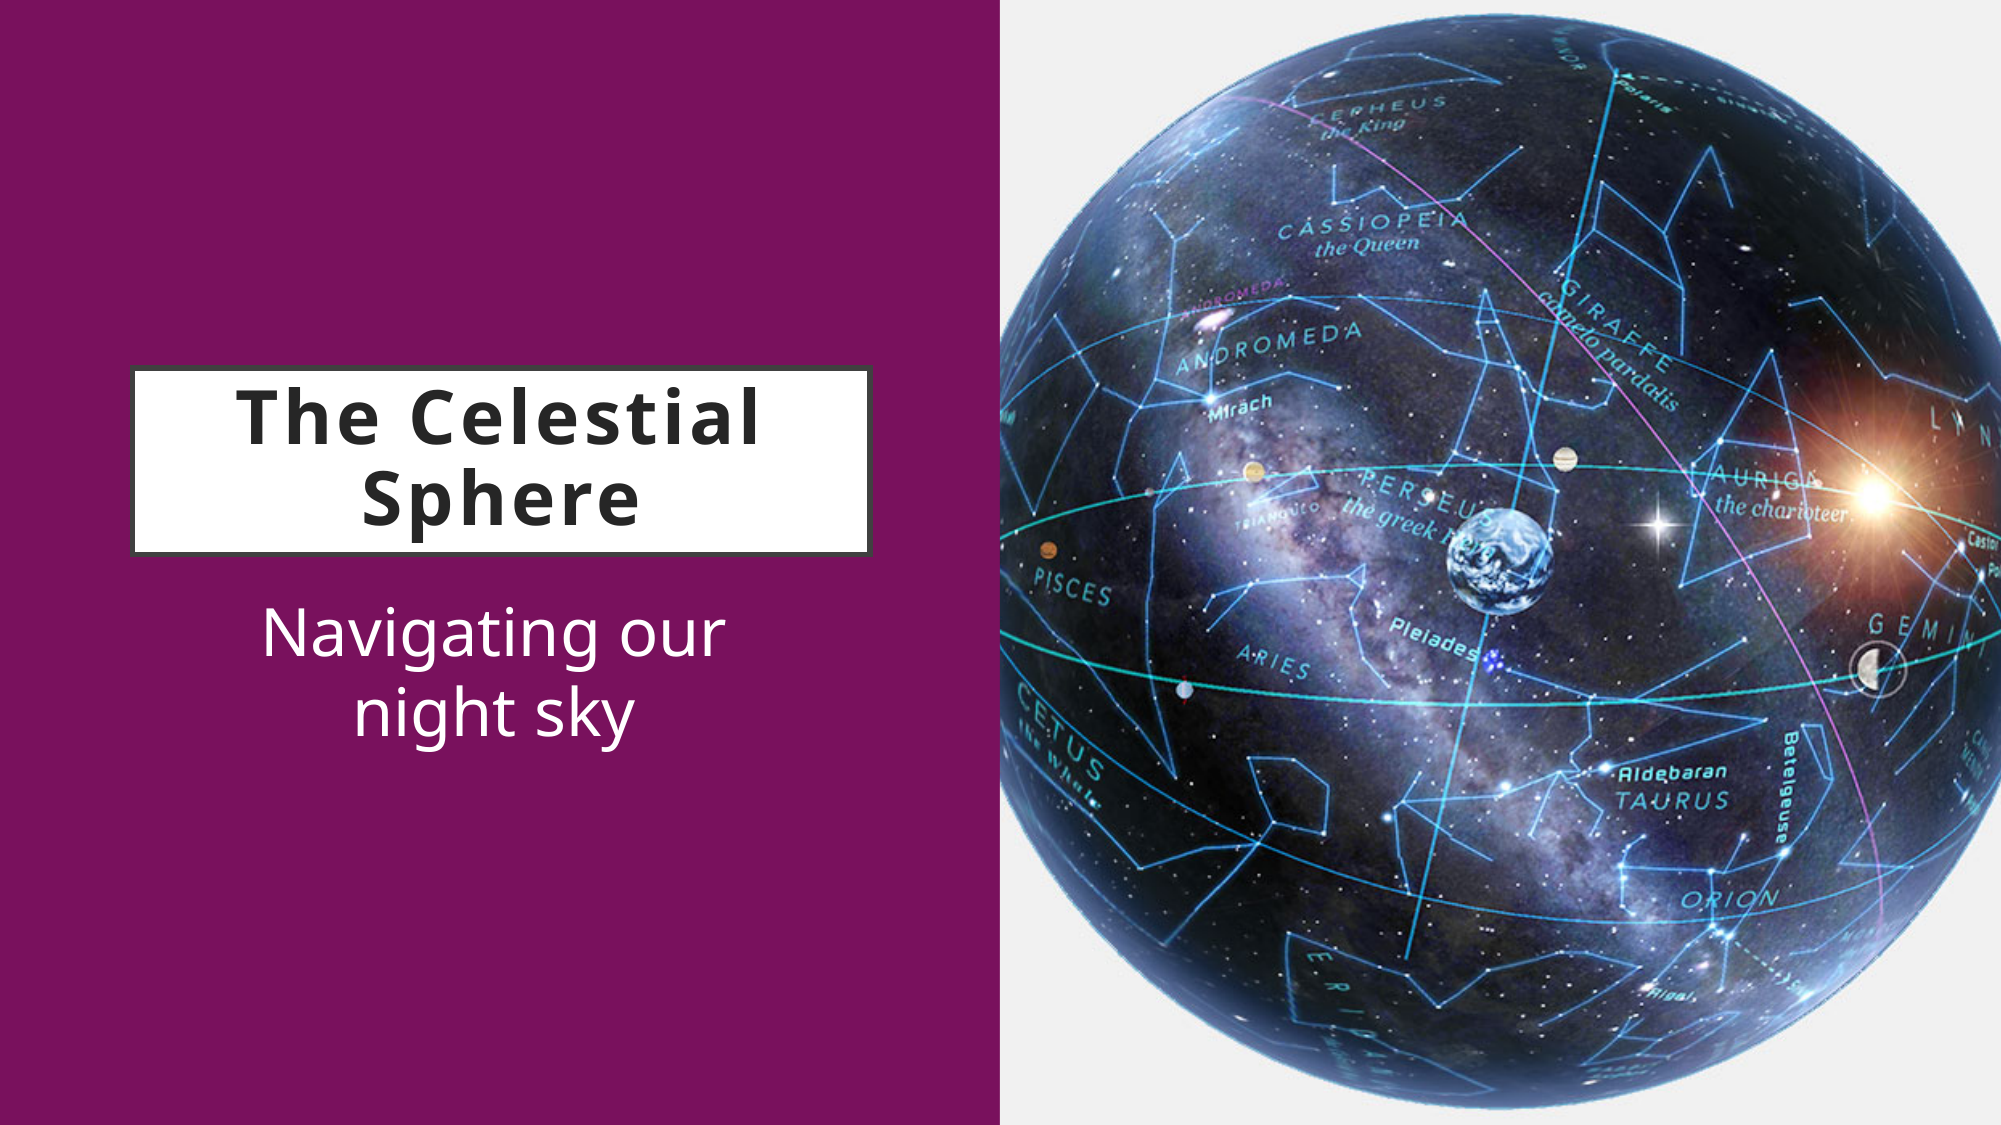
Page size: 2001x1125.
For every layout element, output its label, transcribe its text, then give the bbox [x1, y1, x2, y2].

list Navigating our night sky [183, 582, 806, 943]
picture [999, 0, 2001, 1125]
title The Celestial Sphere [130, 365, 873, 557]
